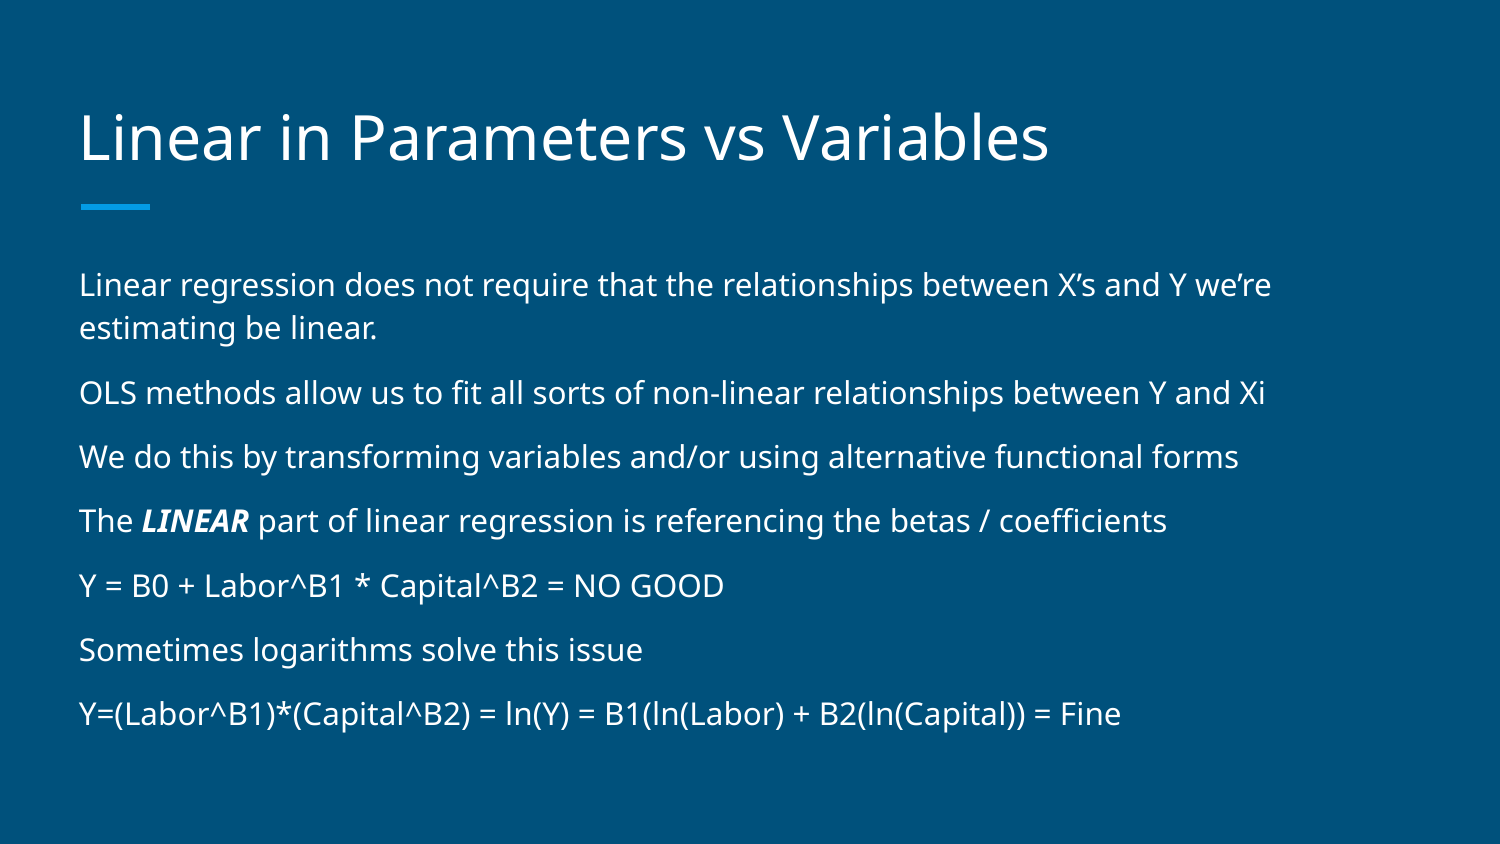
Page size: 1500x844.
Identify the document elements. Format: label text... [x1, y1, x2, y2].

title Linear in Parameters vs Variables [63, 75, 1437, 188]
list Linear regression does not require that the relationships between X’s and Y we’re estimating be linear. OLS methods allow us to fit all sorts of non-linear relationships between Y and Xi We do this by transforming variables and/or using alternative functional forms The LINEAR part of linear regression is referencing the betas / coefficients Y = B0 + Labor^B1 * Capital^B2 = NO GOOD Sometimes logarithms solve this issue Y=(Labor^B1)*(Capital^B2) = ln(Y) = B1(ln(Labor) + B2(ln(Capital)) = Fine [63, 244, 1437, 750]
